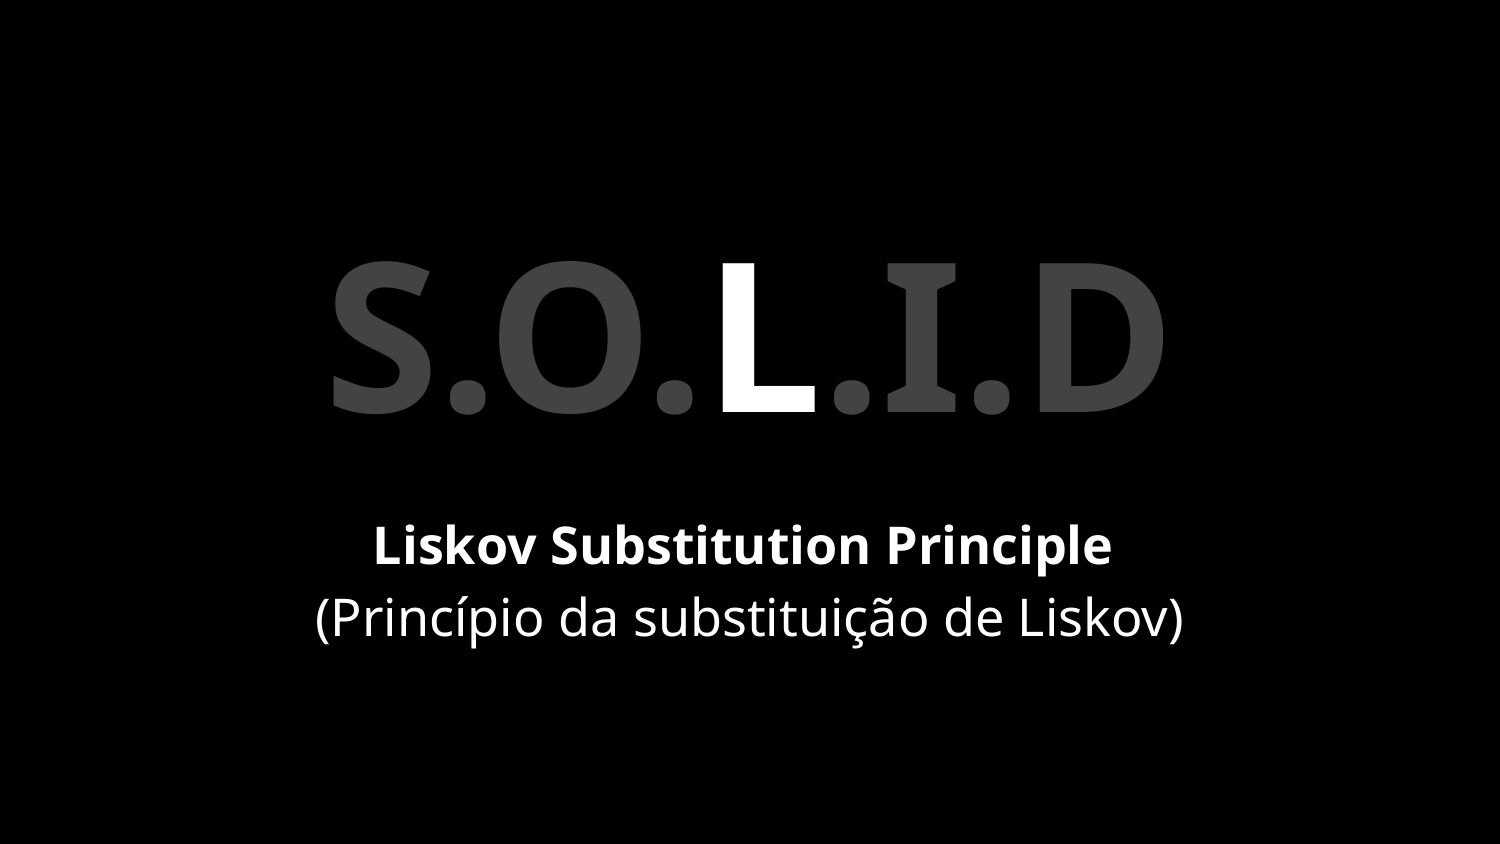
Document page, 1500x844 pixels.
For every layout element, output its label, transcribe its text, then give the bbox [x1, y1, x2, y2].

list S.O.L.I.D [51, 189, 1449, 488]
text_box Liskov Substitution Principle (Princípio da substituição de Liskov) [51, 488, 1449, 662]
